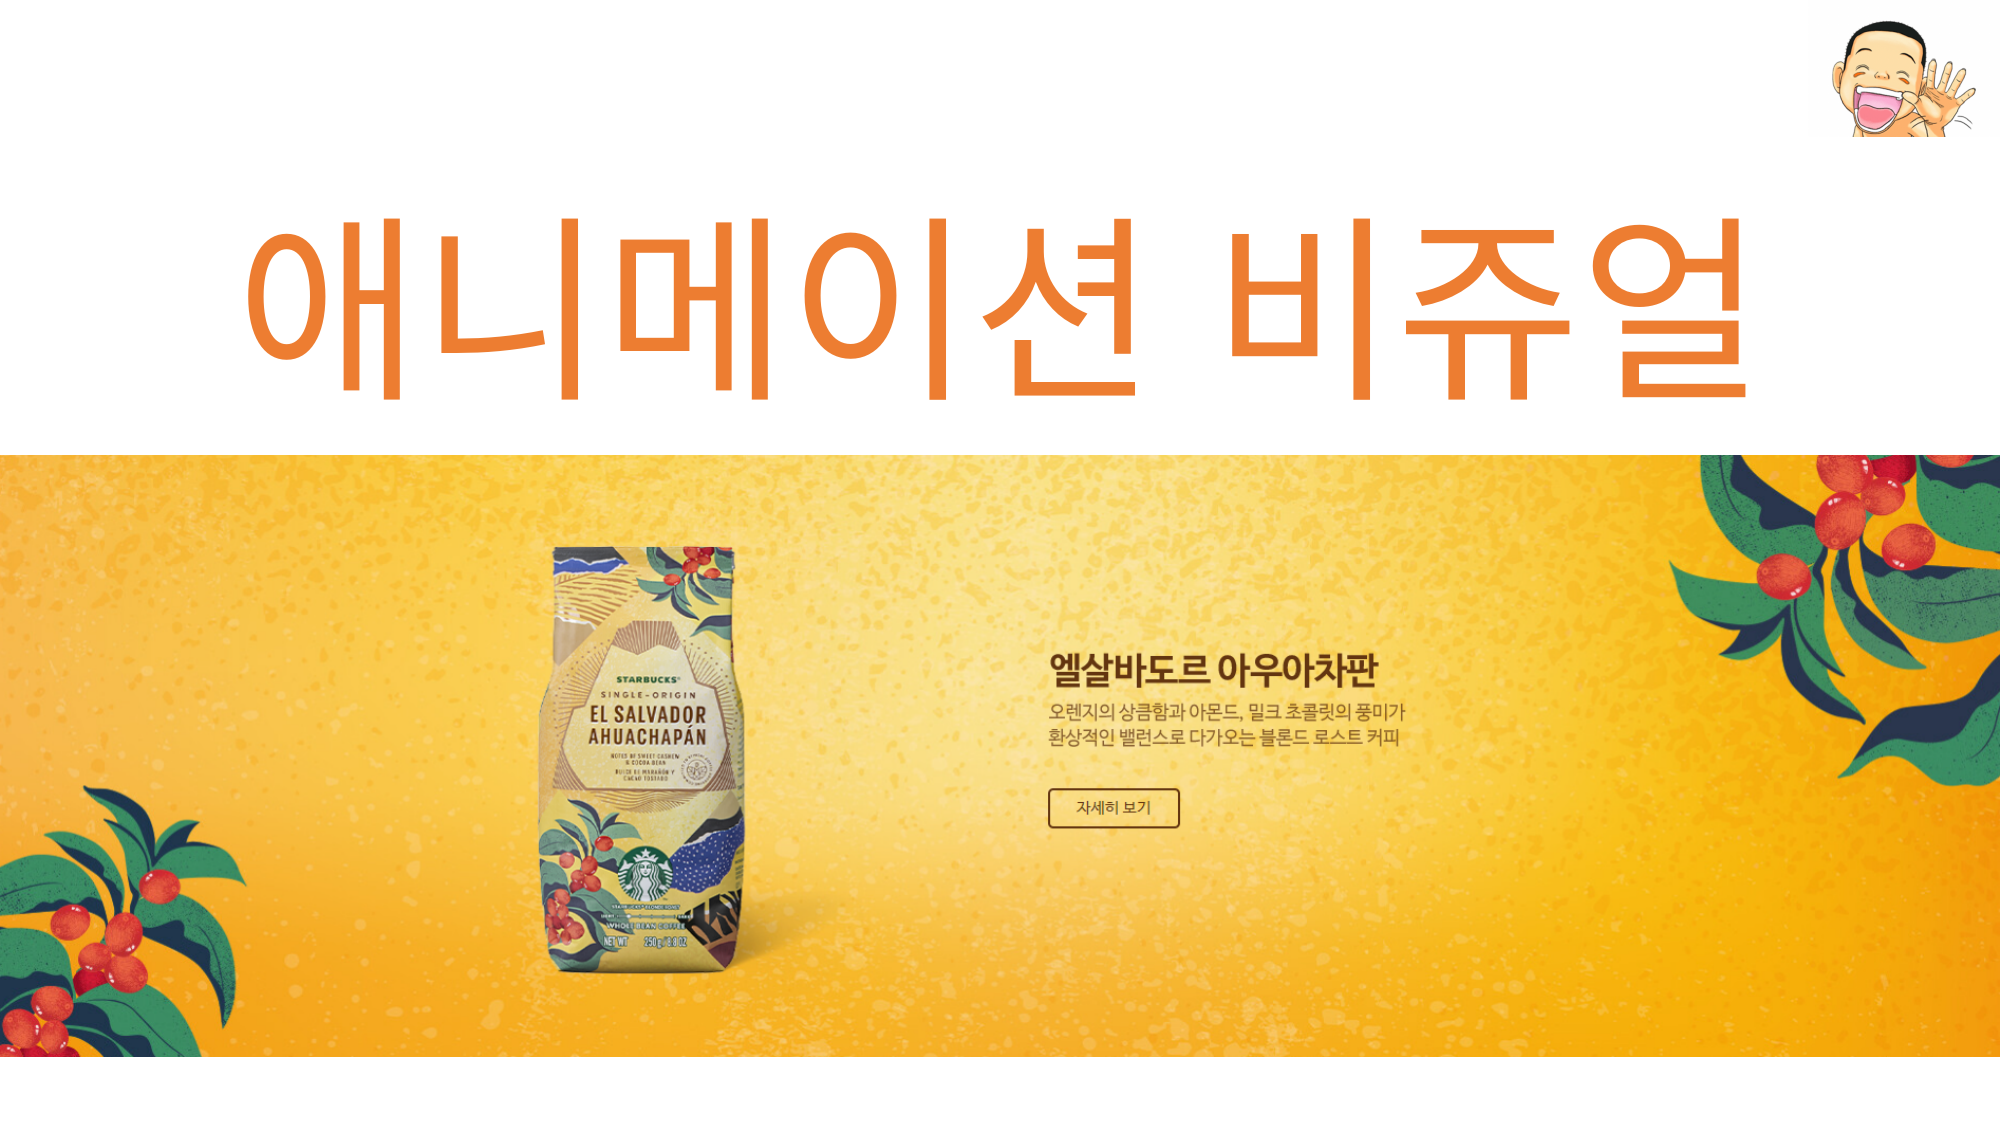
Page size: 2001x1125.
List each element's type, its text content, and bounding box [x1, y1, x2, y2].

picture [0, 455, 2000, 1057]
picture [1808, 0, 2000, 57]
text_box 애니메이션 비쥬얼 [0, 57, 2000, 432]
